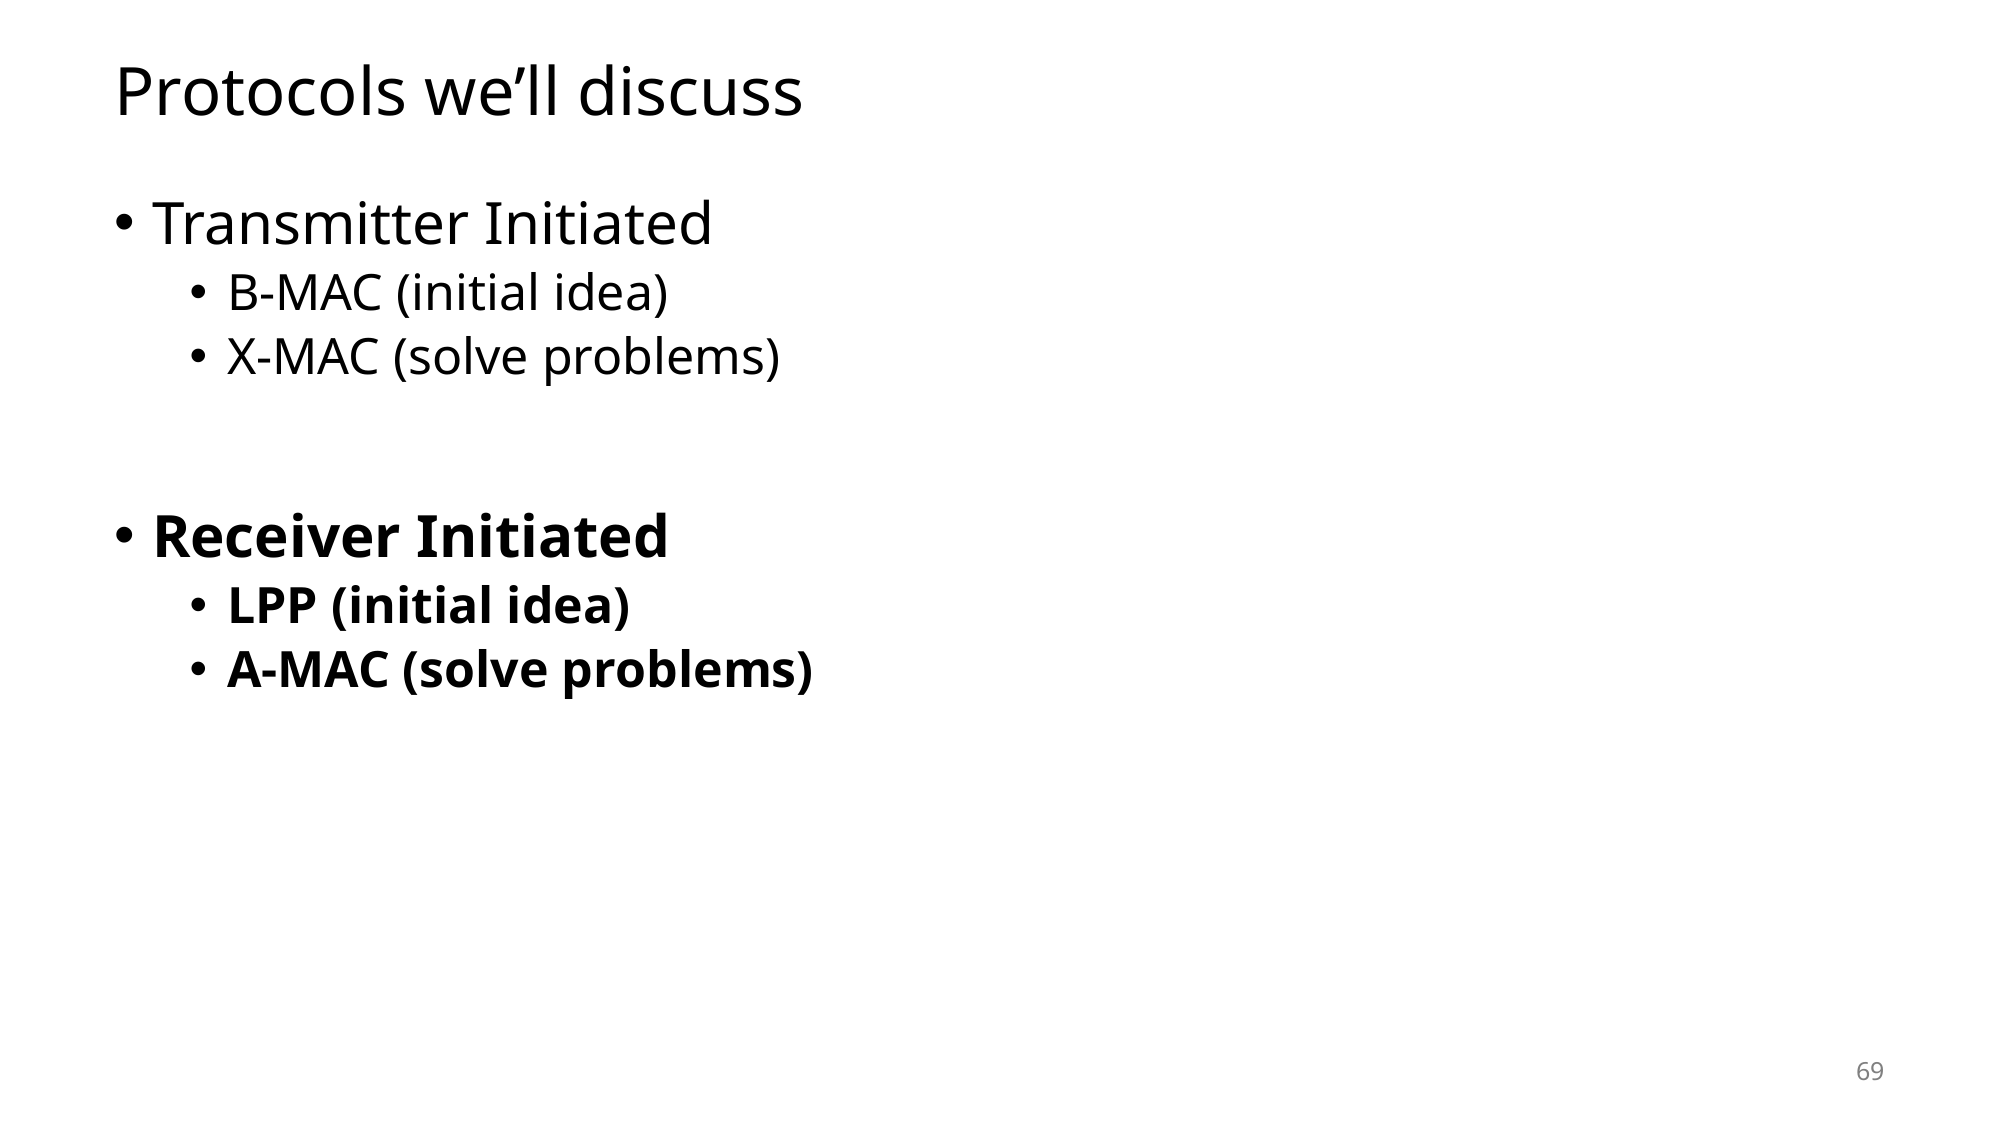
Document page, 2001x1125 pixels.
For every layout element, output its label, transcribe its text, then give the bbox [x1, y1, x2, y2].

title Protocols we’ll discuss [99, 37, 1900, 150]
slide_number 69 [1749, 1042, 1900, 1103]
list Transmitter Initiated B-MAC (initial idea) X-MAC (solve problems) Receiver Initiated LPP (initial idea) A-MAC (solve problems) [99, 186, 1900, 1012]
